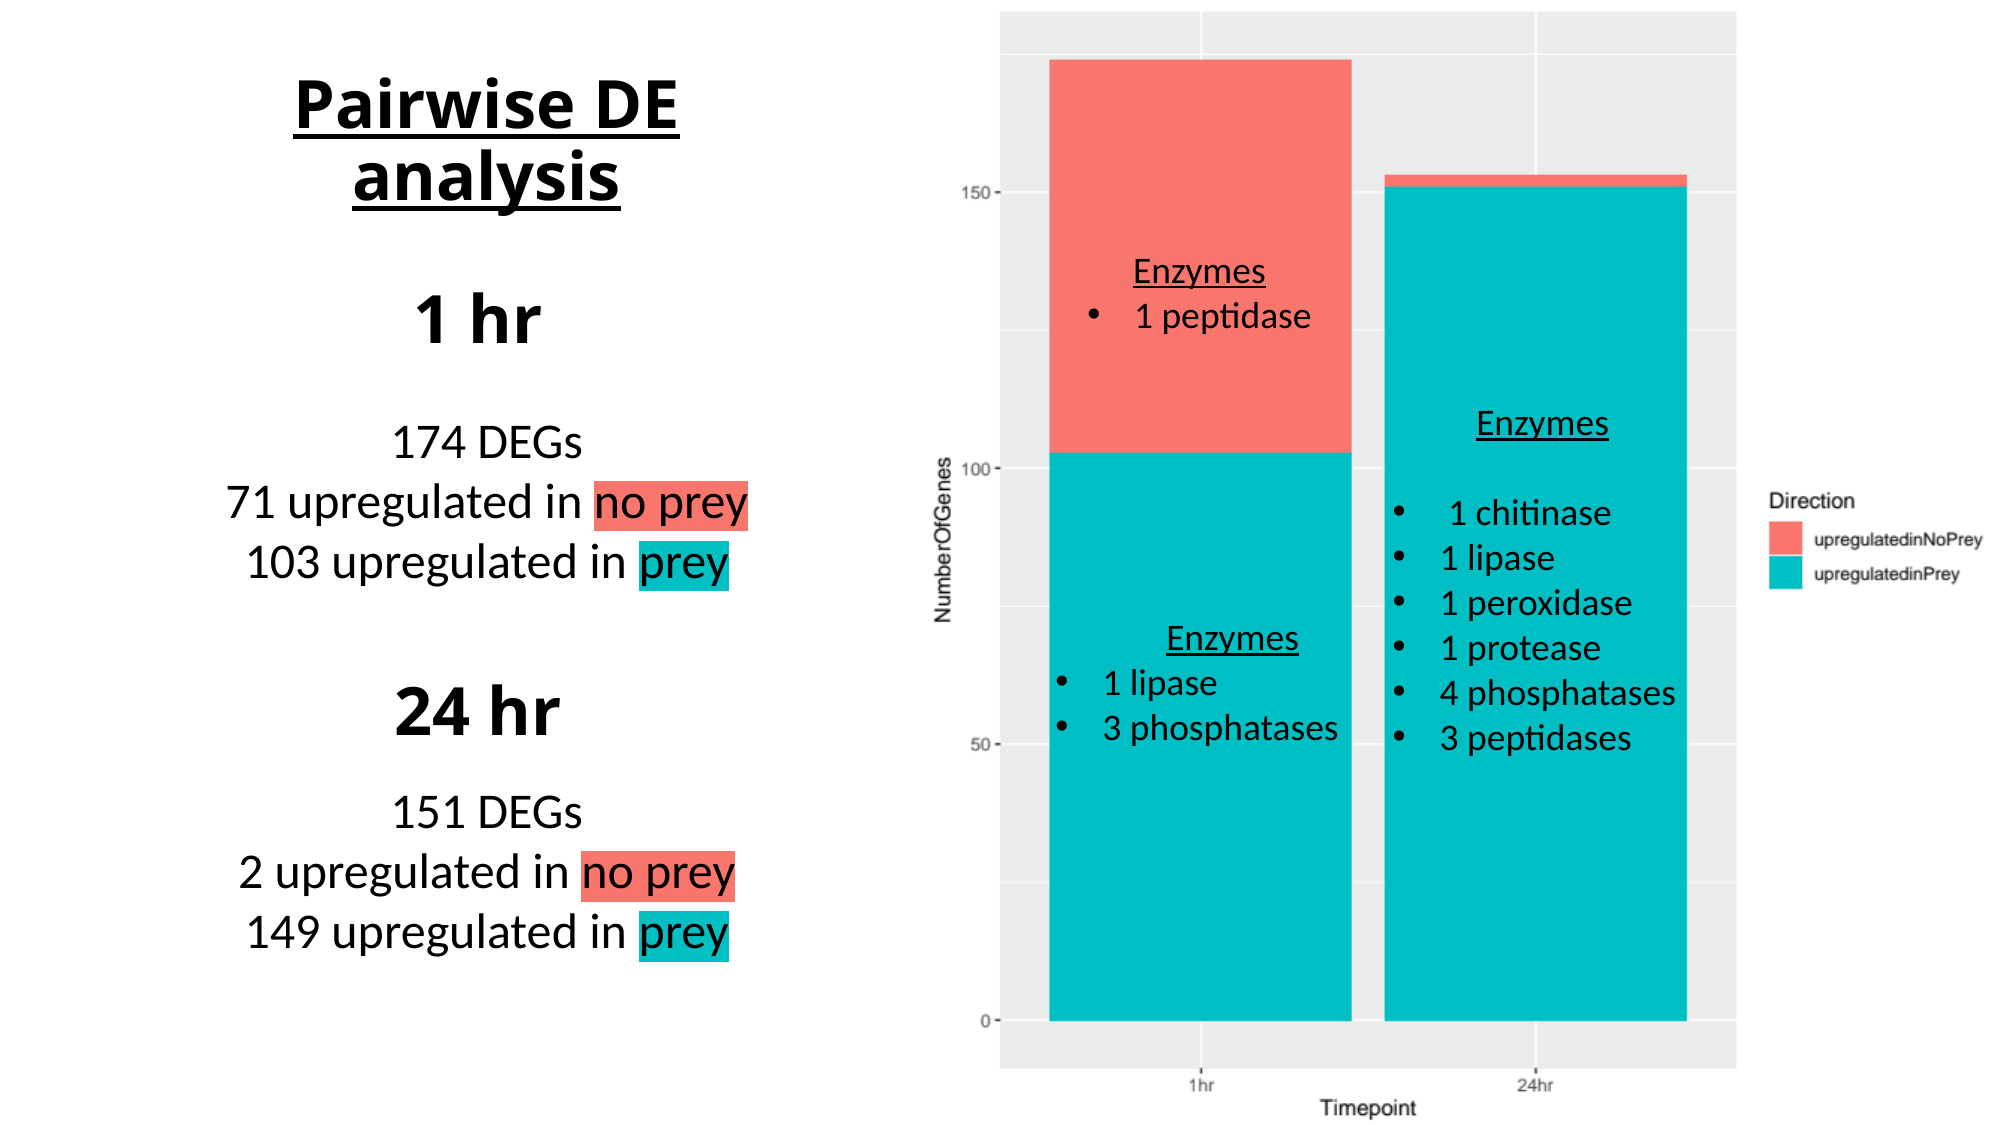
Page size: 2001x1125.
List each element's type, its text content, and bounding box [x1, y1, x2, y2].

text_box 1 hr [228, 223, 746, 365]
text_box 174 DEGs 71 upregulated in no prey 103 upregulated in prey [151, 400, 822, 596]
text_box Pairwise DE analysis [151, 10, 822, 223]
picture [924, 3, 2000, 1125]
text_box 151 DEGs 2 upregulated in no prey 149 upregulated in prey [151, 771, 822, 967]
text_box 24 hr [228, 596, 746, 758]
